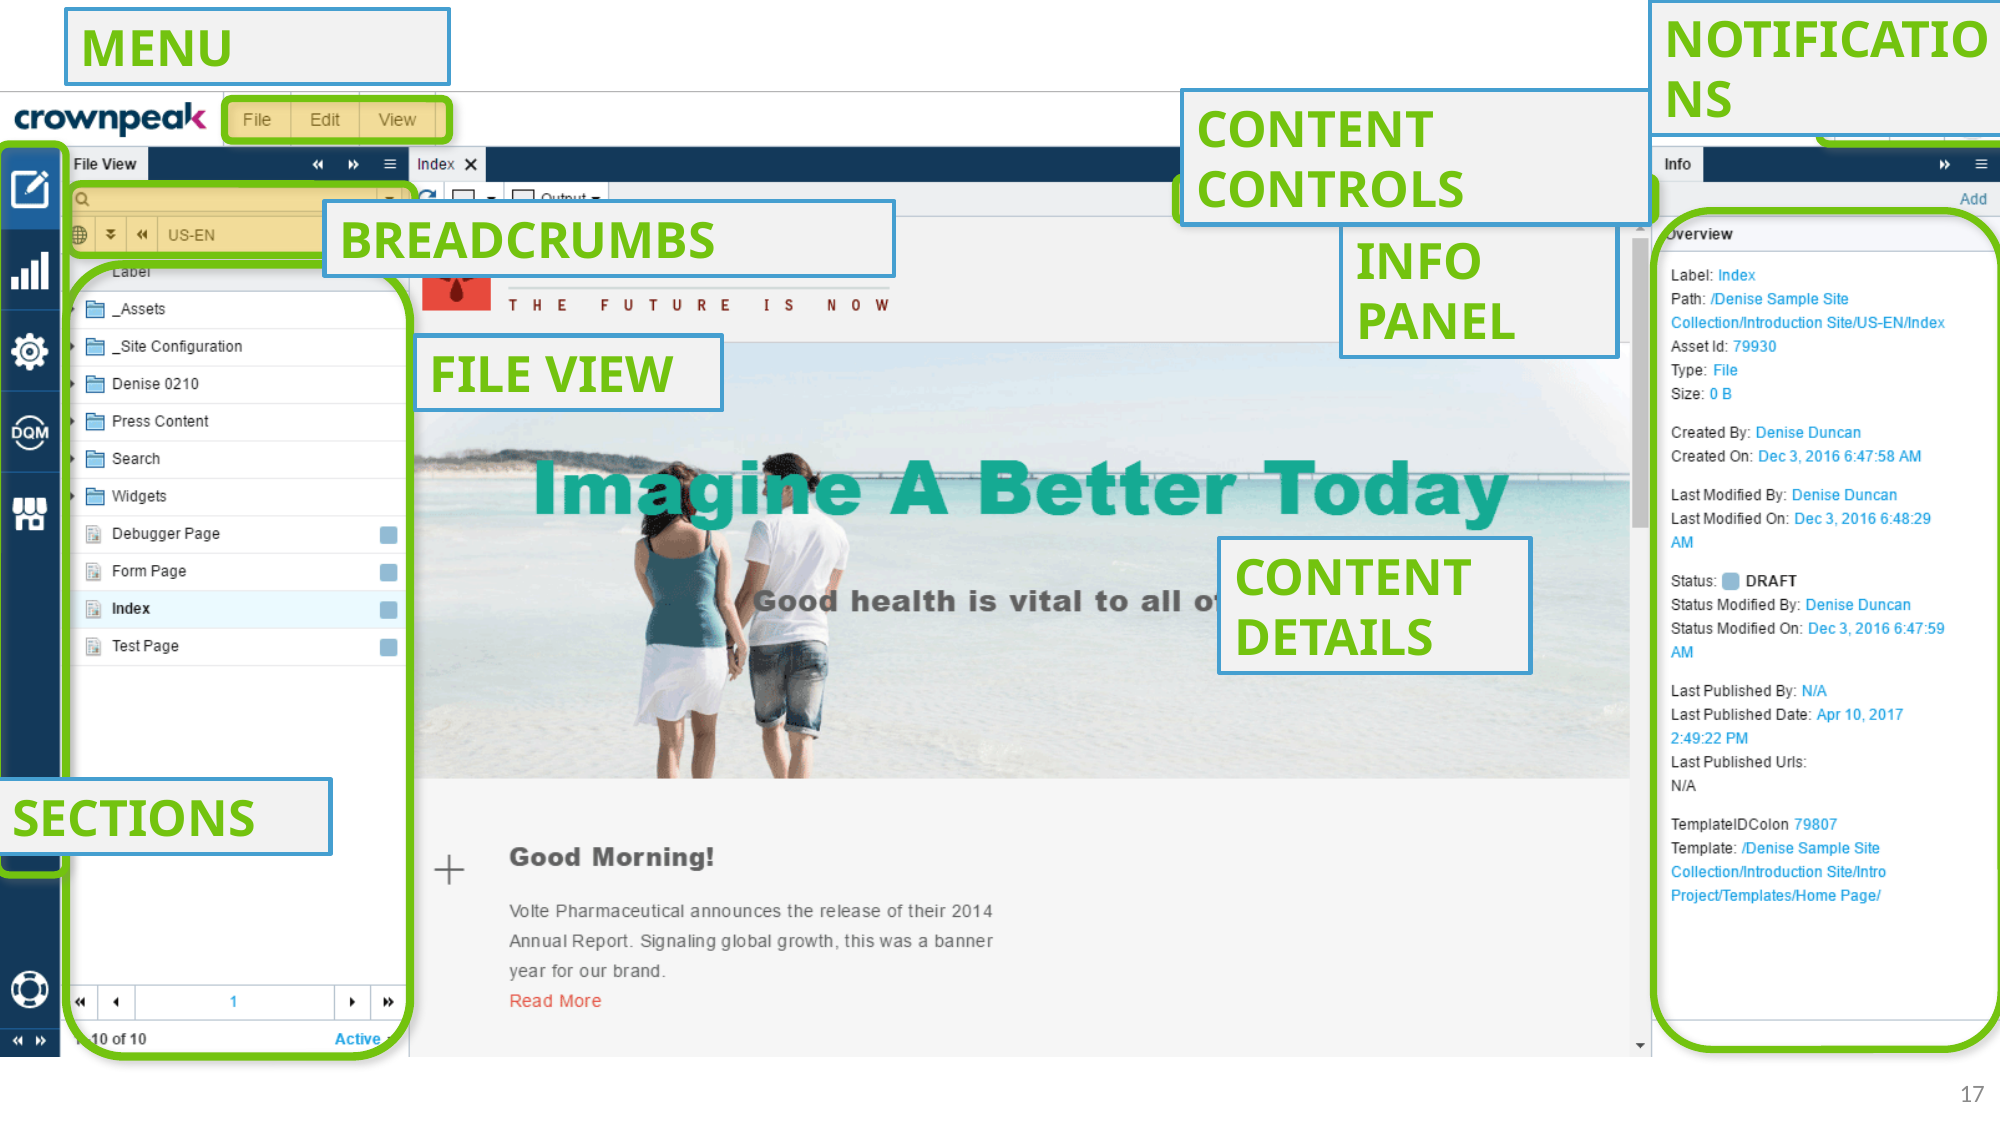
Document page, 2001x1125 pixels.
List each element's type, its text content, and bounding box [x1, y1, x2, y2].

text_box NOTIFICATIONS [1649, 0, 2000, 91]
text_box MENU [66, 9, 450, 84]
picture [0, 91, 2000, 1057]
slide_number 17 [1940, 1061, 2000, 1123]
